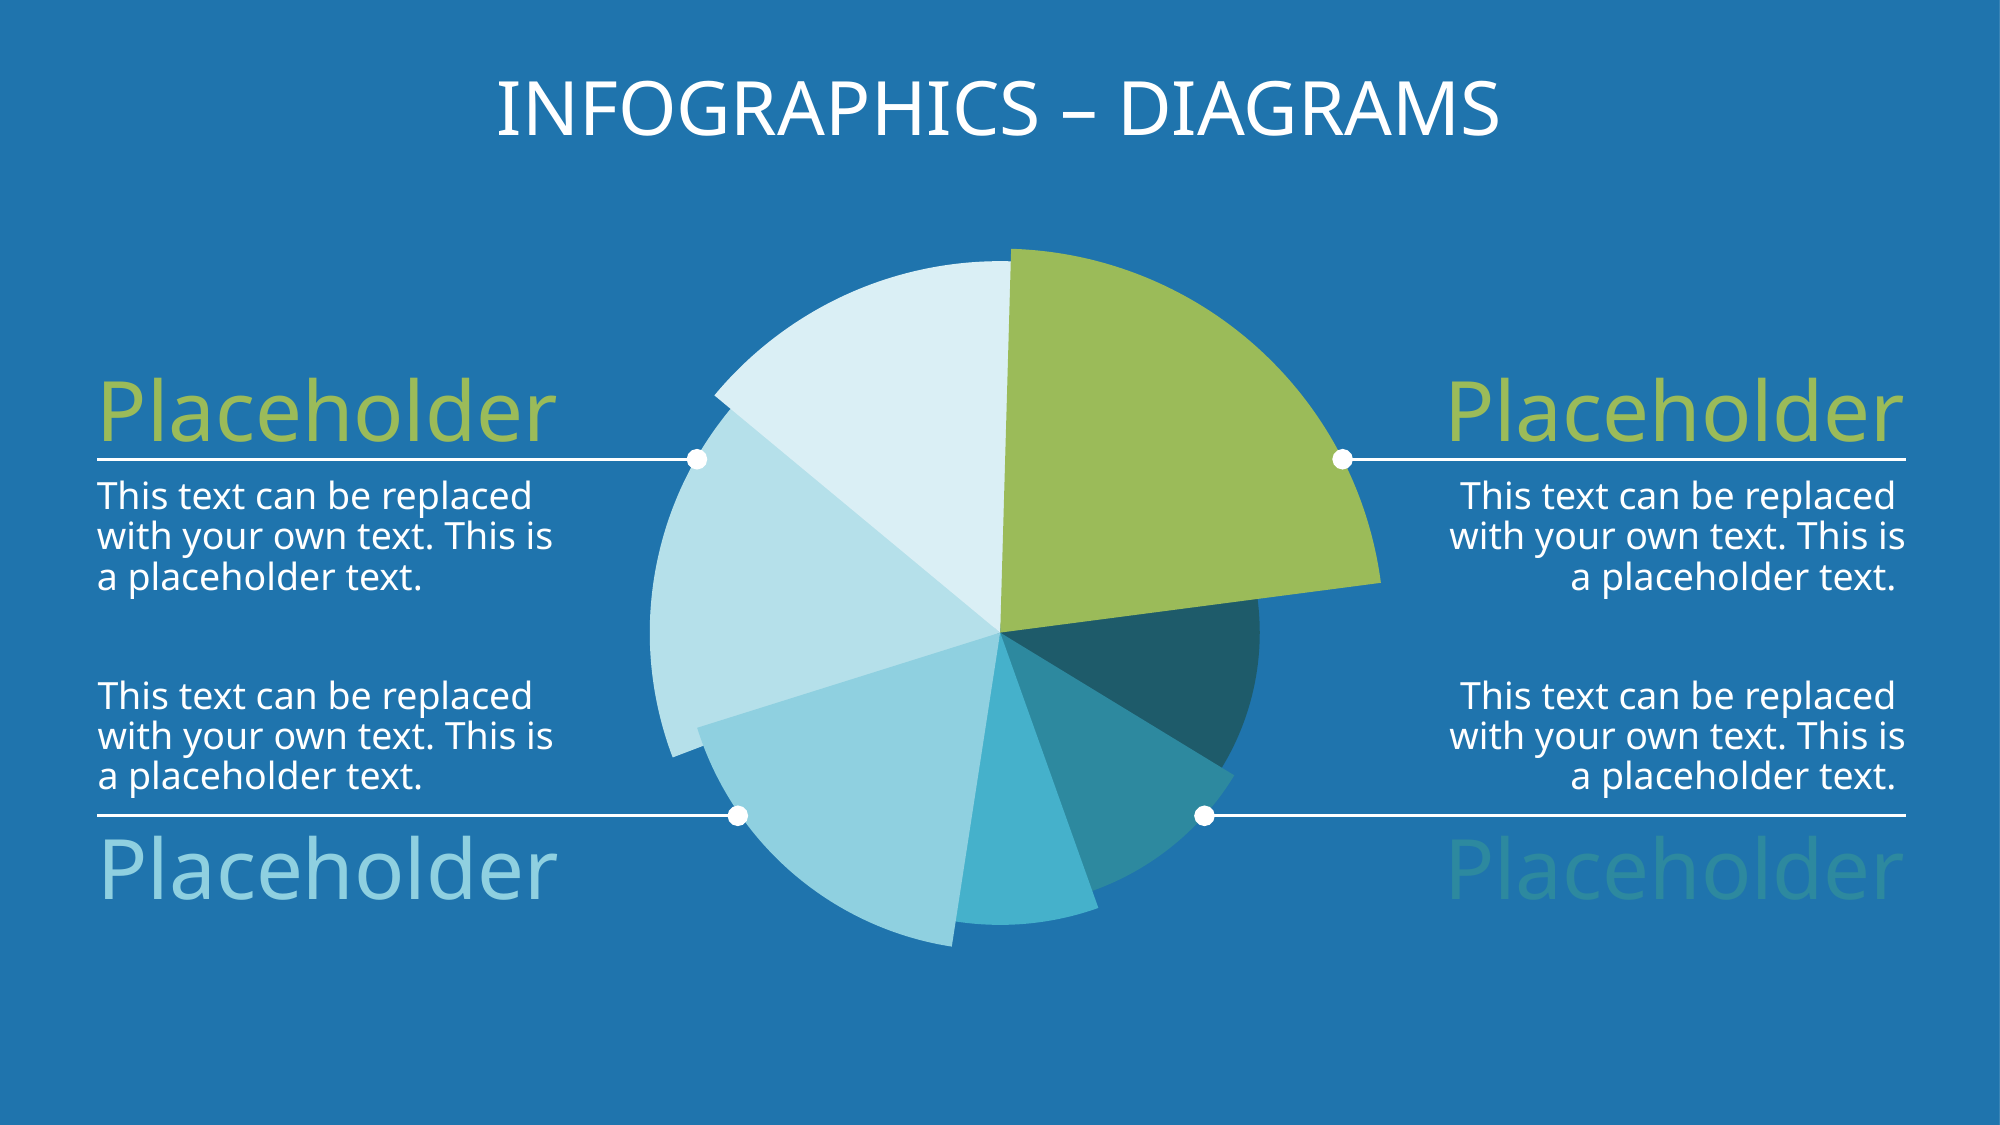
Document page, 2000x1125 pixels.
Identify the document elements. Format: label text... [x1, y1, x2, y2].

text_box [96, 320, 698, 633]
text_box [1342, 320, 1907, 633]
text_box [615, 248, 1385, 1017]
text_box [1204, 669, 1907, 955]
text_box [96, 669, 738, 955]
title Infographics – Diagrams [88, 70, 1911, 248]
text_box [0, 0, 2000, 1125]
